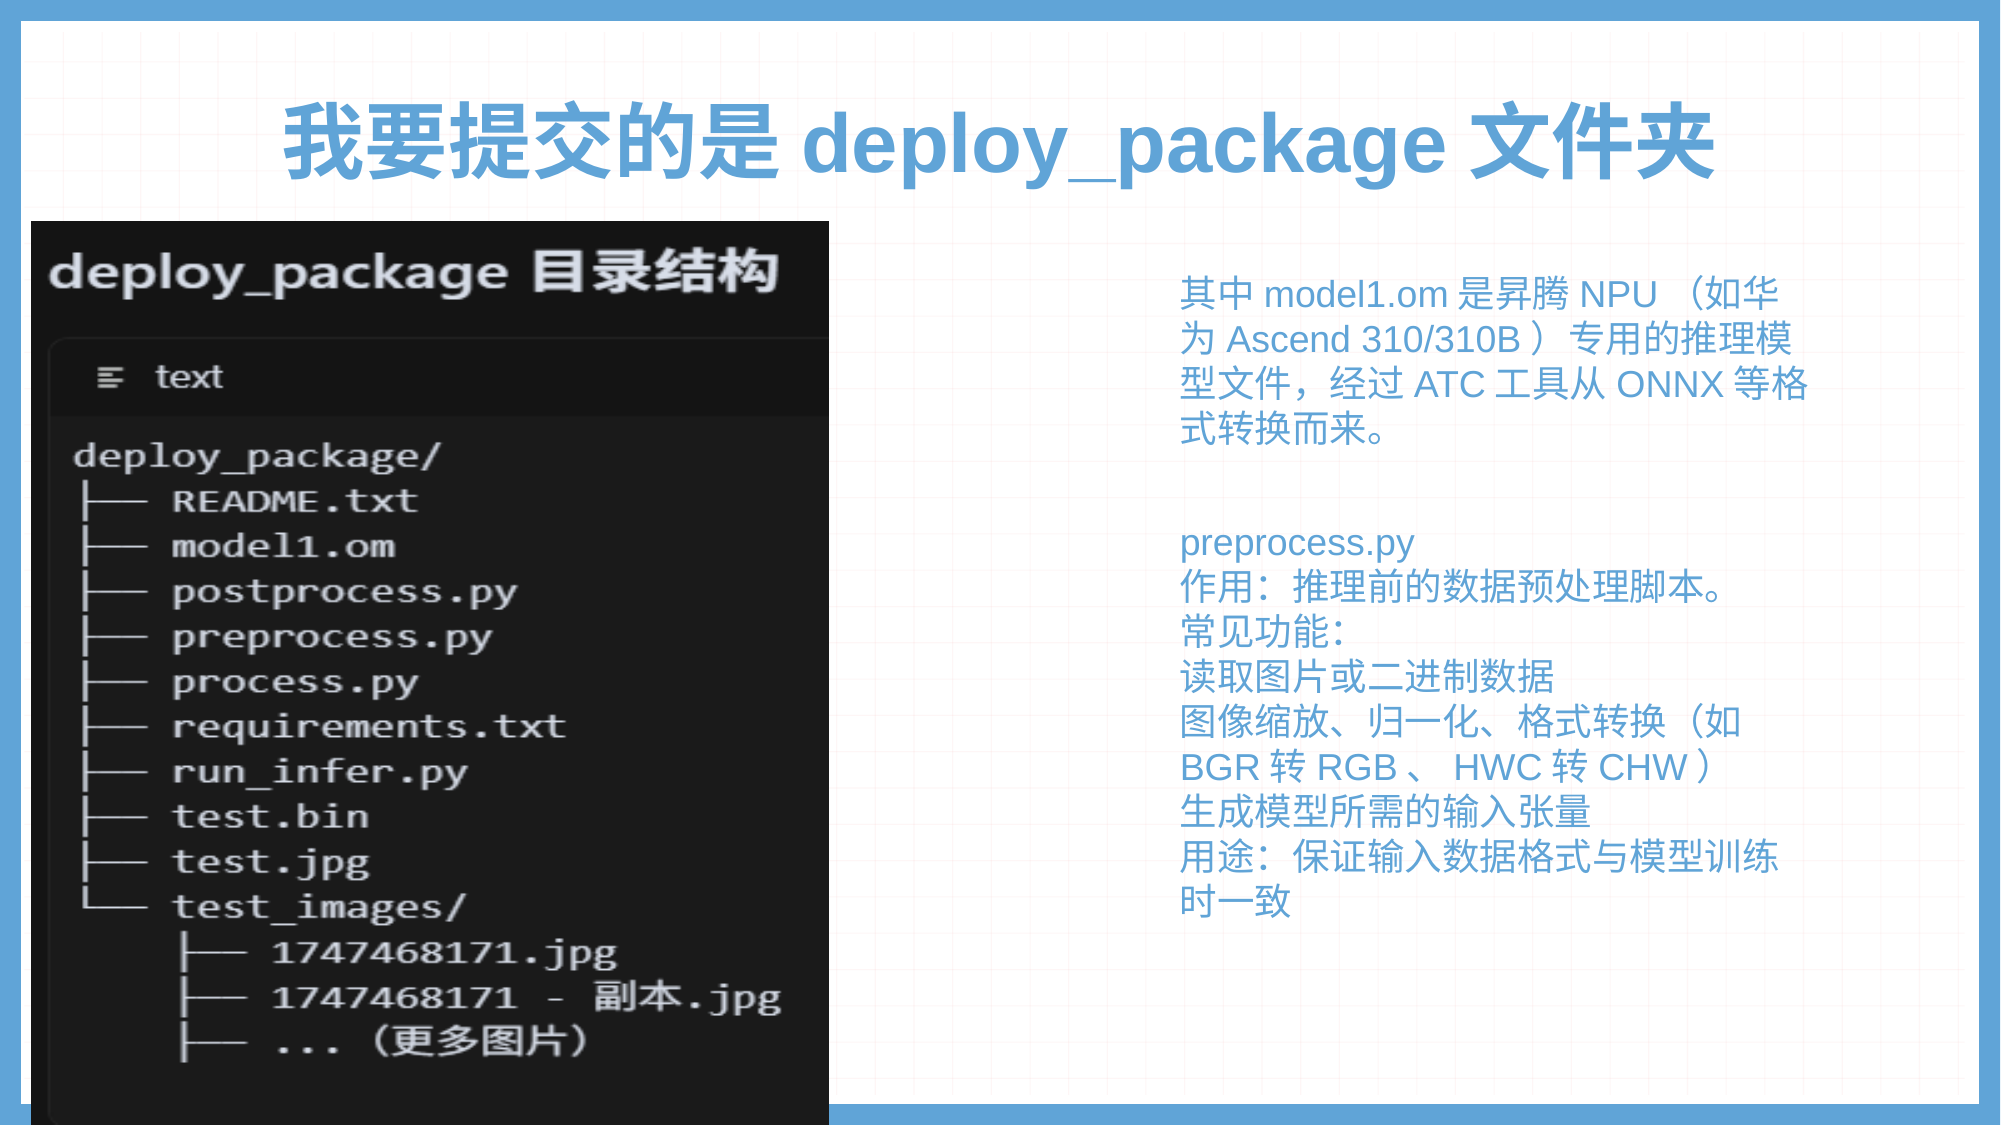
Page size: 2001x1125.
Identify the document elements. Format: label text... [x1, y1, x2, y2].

title 我要提交的是deploy_package文件夹 [137, 68, 1863, 210]
text_box 其中model1.om是昇腾NPU（如华为Ascend 310/310B）专用的推理模型文件，经过ATC工具从ONNX等格式转换而来。 [1165, 262, 1832, 457]
text_box preprocess.py 作用：推理前的数据预处理脚本。 常见功能： 读取图片或二进制数据 图像缩放、归一化、格式转换（如BGR转RGB、HWC转CHW） 生成模型所需的输入张量 用途：保证输入数据格式与模型训练时一致 [1165, 511, 1832, 931]
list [31, 221, 829, 1125]
